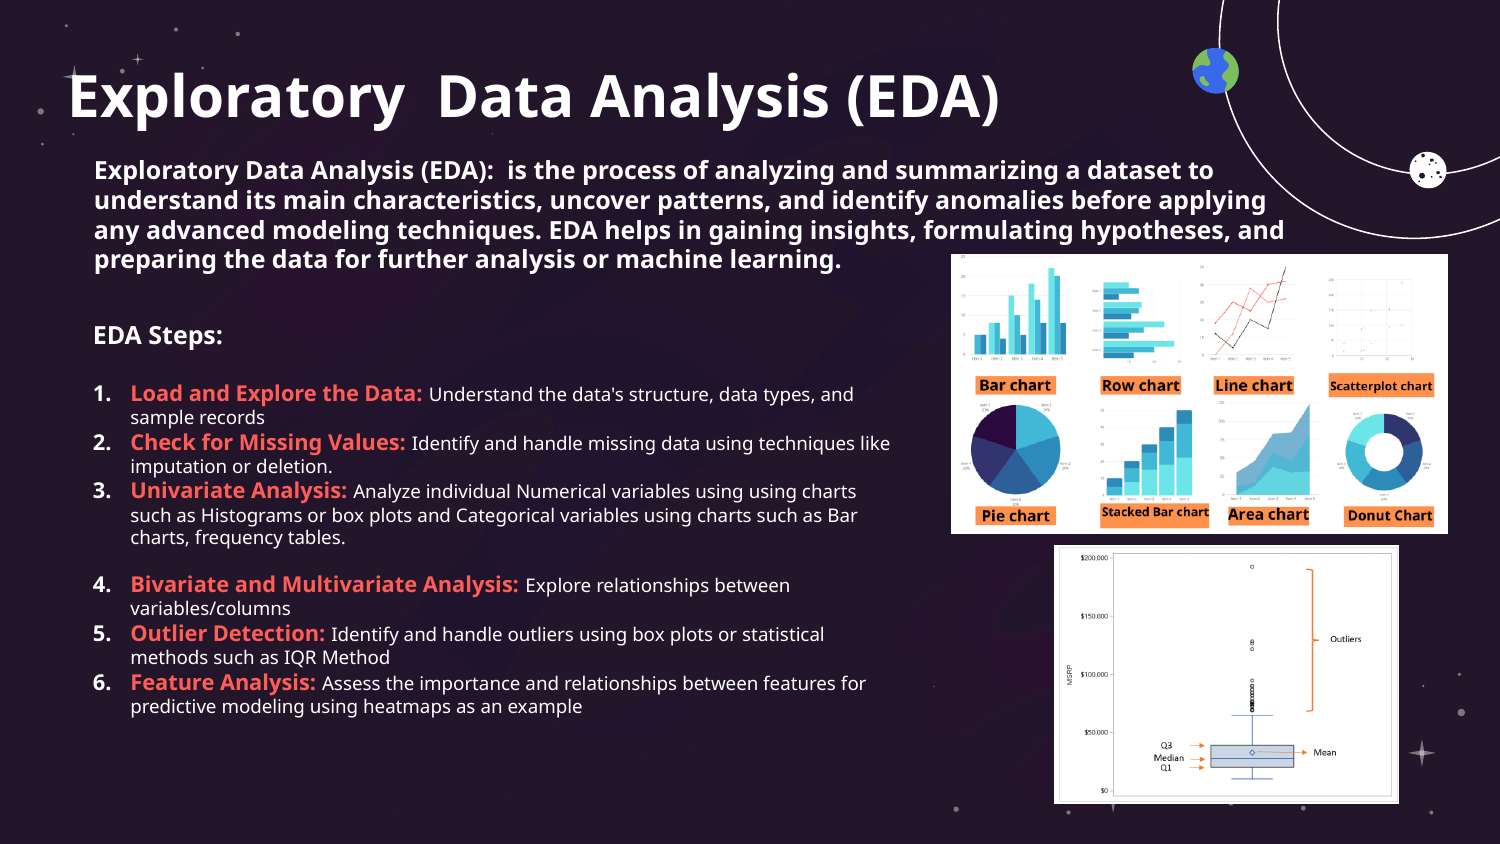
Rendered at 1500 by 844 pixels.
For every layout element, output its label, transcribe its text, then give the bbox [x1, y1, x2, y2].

picture [1053, 545, 1400, 805]
title Exploratory Data Analysis (EDA): is the process of analyzing and summarizing a dataset to understand its main characteristics, uncover patterns, and identify anomalies before applying any advanced modeling techniques. EDA helps in gaining insights, formulating hypotheses, and preparing the data for further analysis or machine learning. [78, 139, 1313, 243]
text_box EDA Steps: Load and Explore the Data: Understand the data's structure, data types, and sample records Check for Missing Values: Identify and handle missing data using techniques like imputation or deletion. Univariate Analysis: Analyze individual Numerical variables using using charts such as Histograms or box plots and Categorical variables using charts such as Bar charts, frequency tables. Bivariate and Multivariate Analysis: Explore relationships between variables/columns Outlier Detection: Identify and handle outliers using box plots or statistical methods such as IQR Method Feature Analysis: Assess the importance and relationships between features for predictive modeling using heatmaps as an example [78, 312, 907, 725]
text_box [1214, 0, 1500, 234]
picture [951, 254, 1448, 534]
text_box Exploratory Data Analysis (EDA) [52, 34, 1118, 105]
